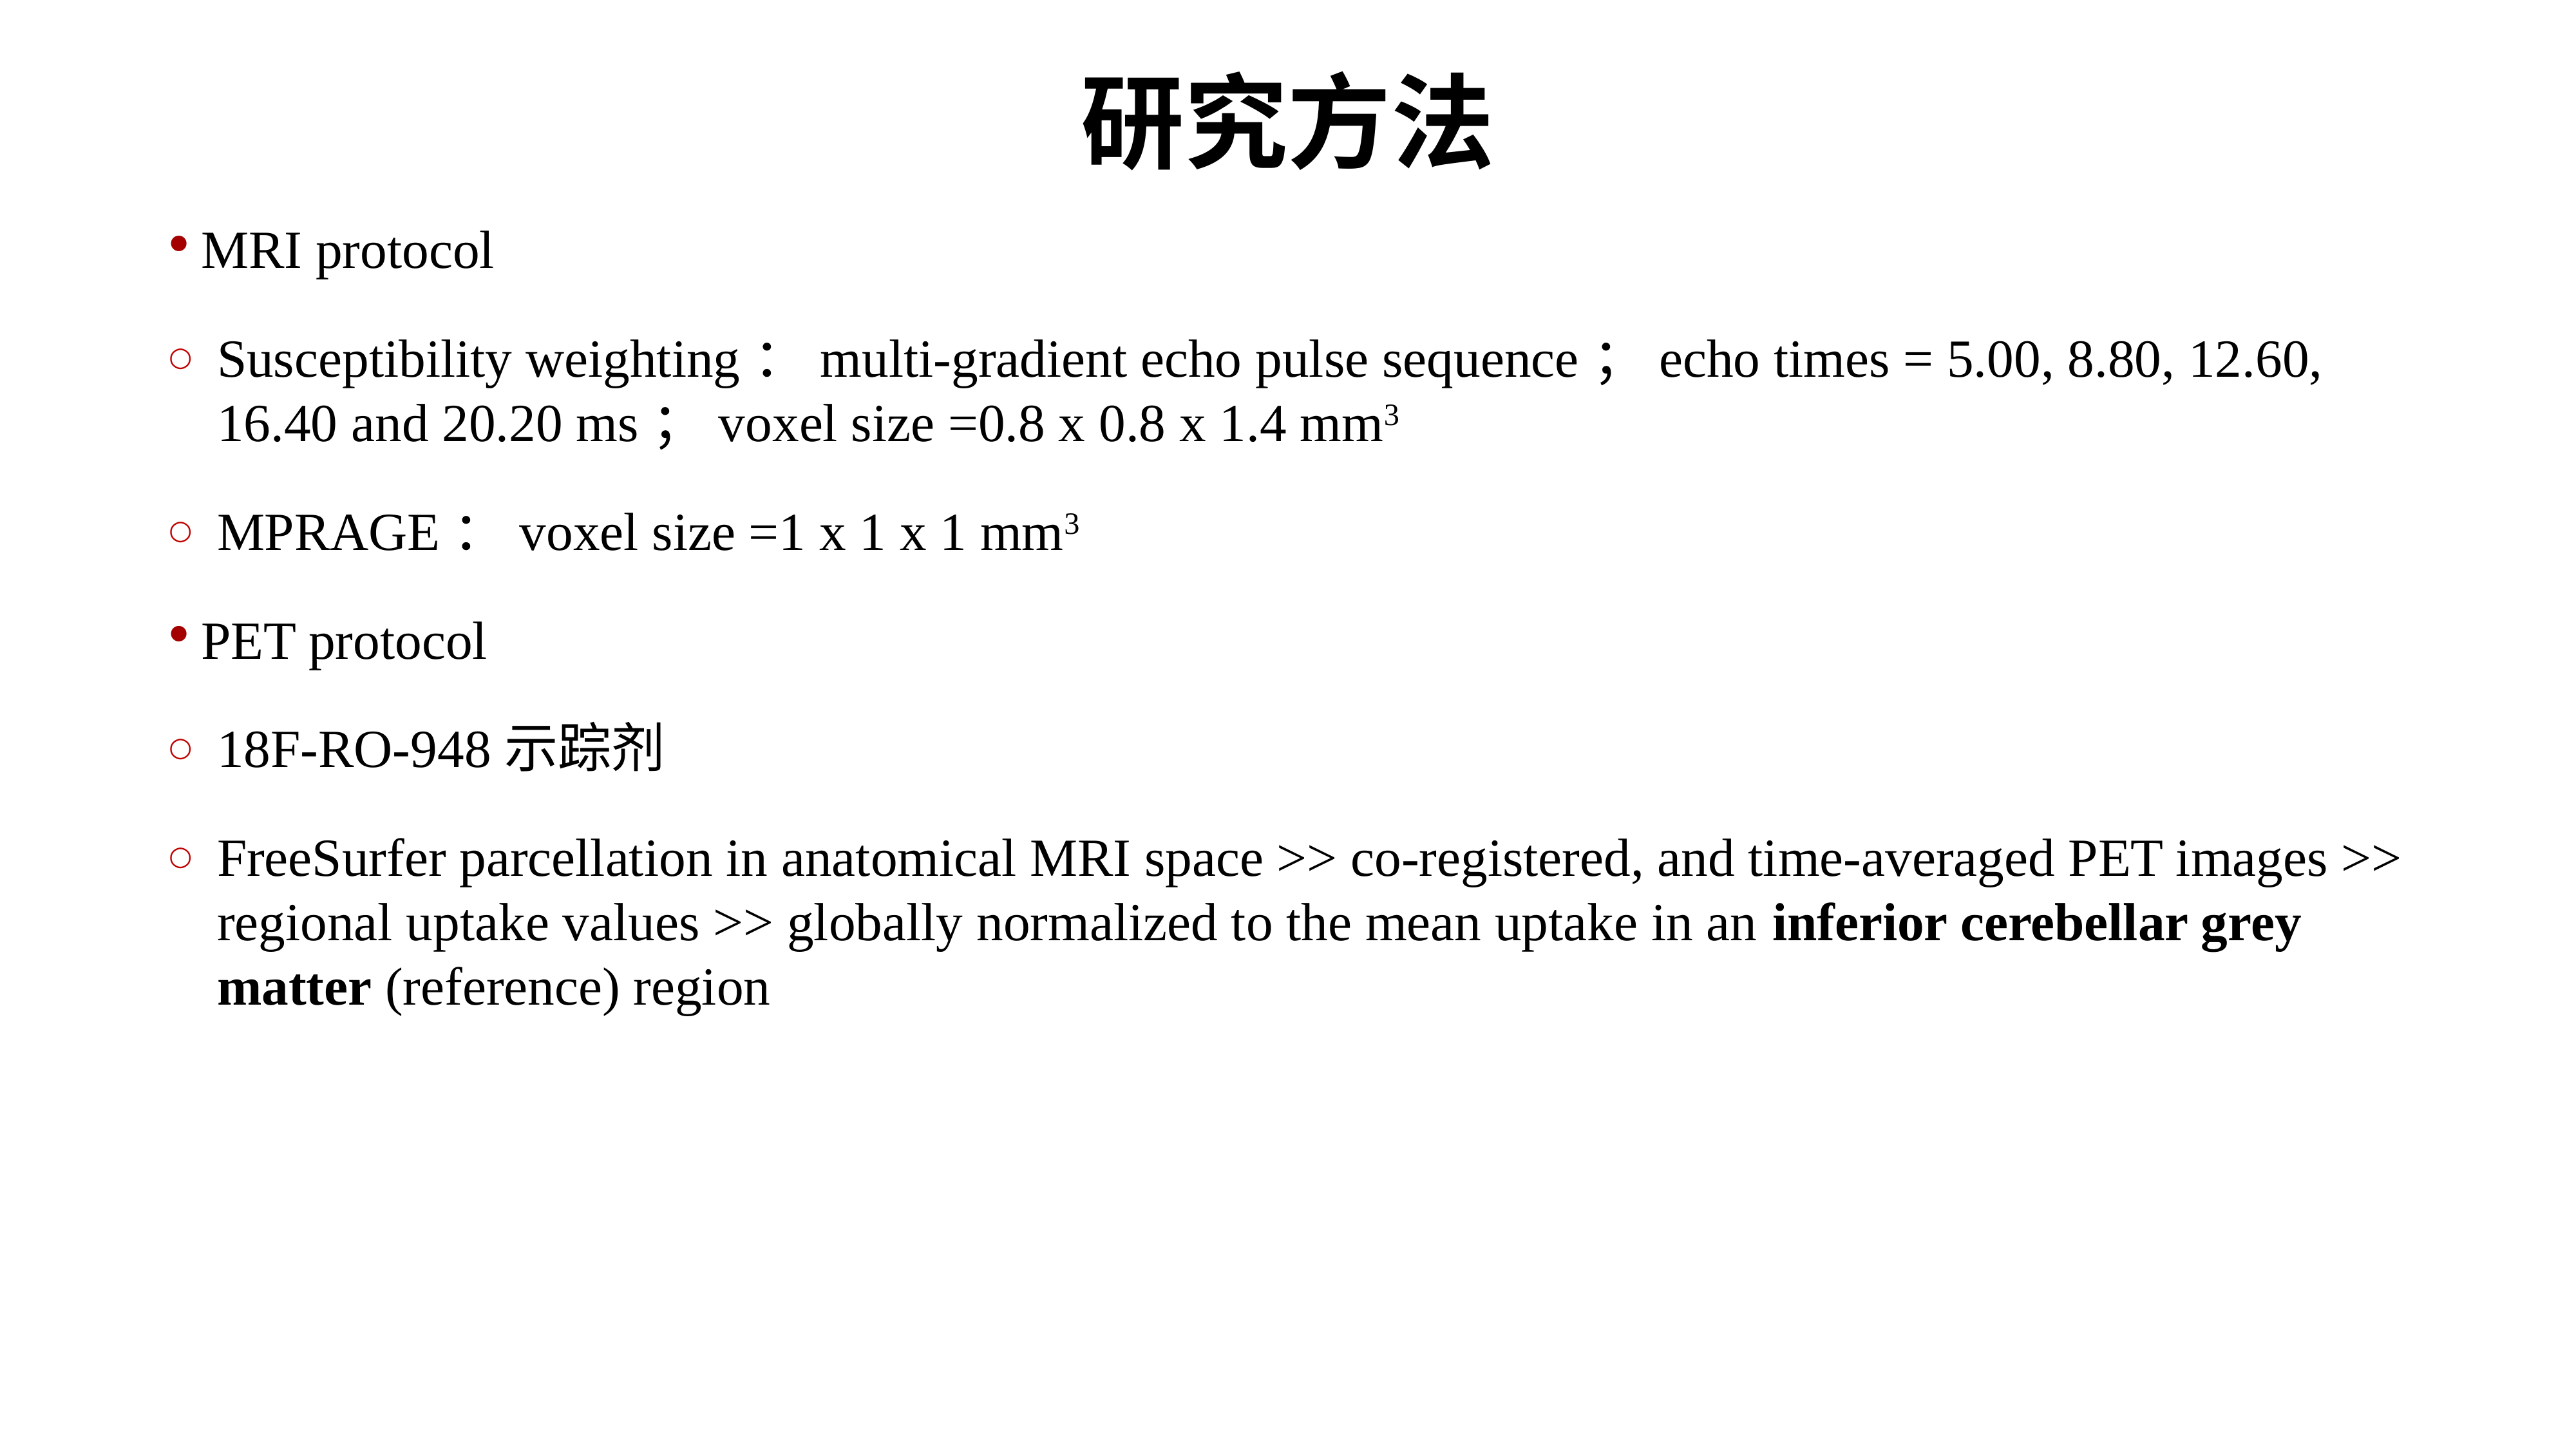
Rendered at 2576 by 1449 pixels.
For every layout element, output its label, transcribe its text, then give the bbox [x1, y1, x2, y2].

title 研究方法 [0, 39, 2576, 215]
list MRI protocol Susceptibility weighting：multi-gradient echo pulse sequence；echo times = 5.00, 8.80, 12.60, 16.40 and 20.20 ms；voxel size =0.8 x 0.8 x 1.4 mm3 MPRAGE：voxel size =1 x 1 x 1 mm3 PET protocol 18F-RO-948示踪剂 FreeSurfer parcellation in anatomical MRI space >> co-registered, and time-averaged PET images >> regional uptake values >> globally normalized to the mean uptake in an inferior cerebellar grey matter (reference) region [169, 214, 2407, 1075]
